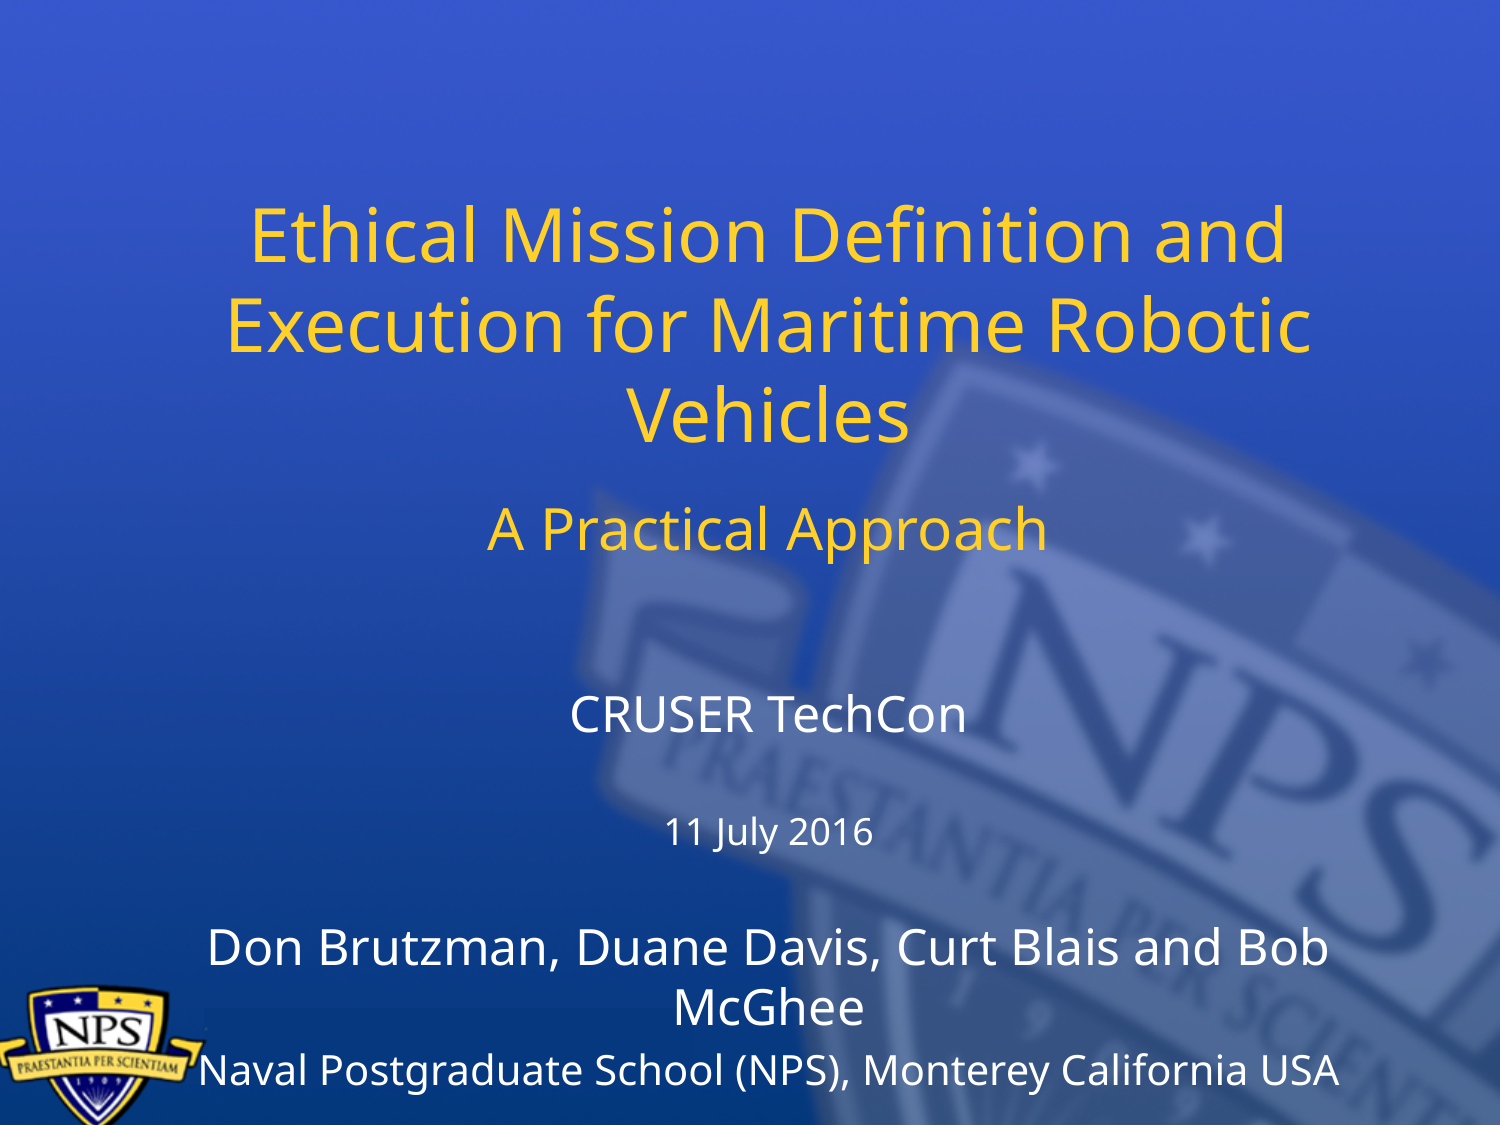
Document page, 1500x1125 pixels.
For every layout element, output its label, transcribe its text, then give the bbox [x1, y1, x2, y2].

subtitle CRUSER TechCon 11 July 2016 Don Brutzman, Duane Davis, Curt Blais and Bob McGhee Naval Postgraduate School (NPS), Monterey California USA [124, 674, 1413, 1101]
picture [0, 0, 1500, 1125]
title Ethical Mission Definition and Execution for Maritime Robotic Vehicles A Practical Approach [74, 174, 1463, 576]
